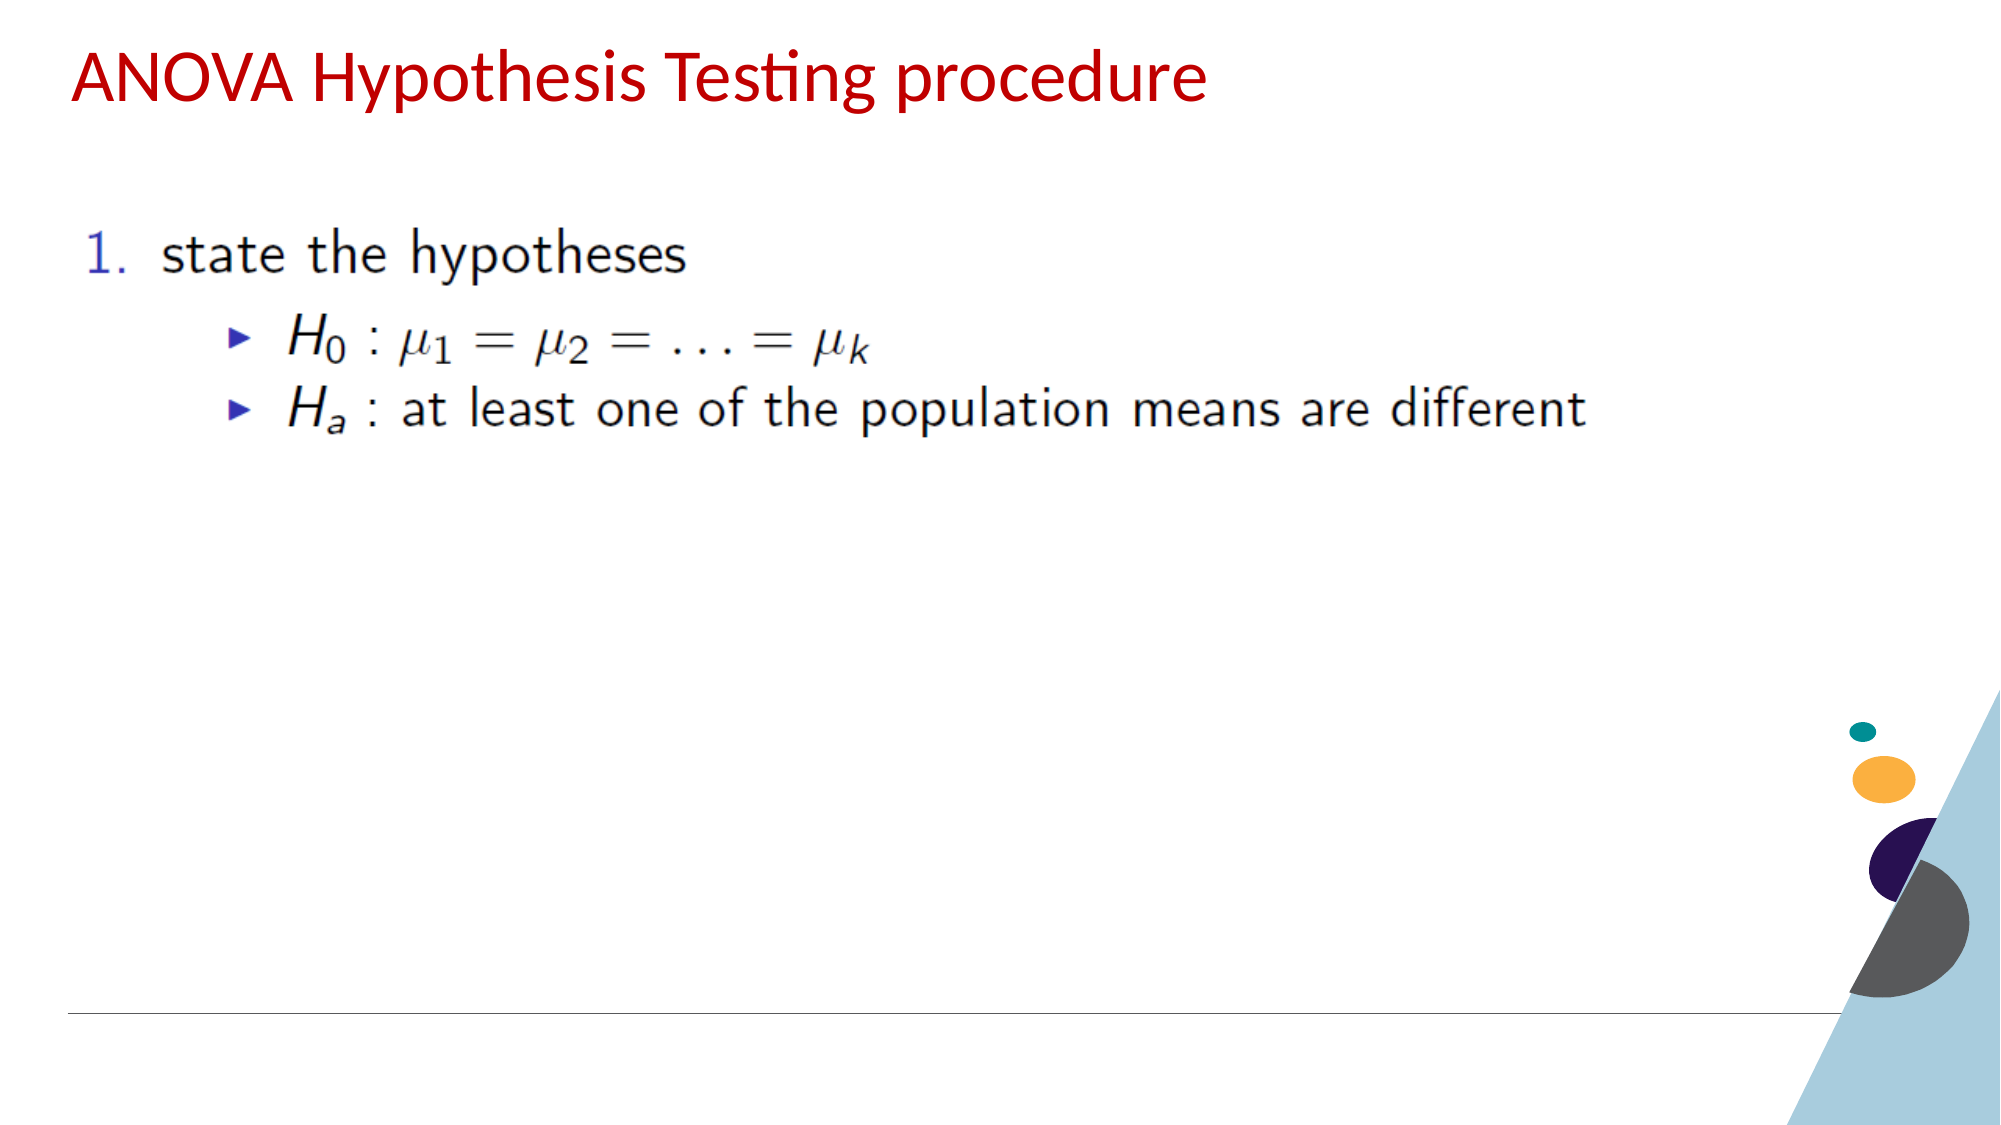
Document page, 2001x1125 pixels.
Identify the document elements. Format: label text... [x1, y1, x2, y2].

text_box ANOVA Hypothesis Testing procedure [56, 36, 1894, 124]
picture [31, 169, 1620, 522]
